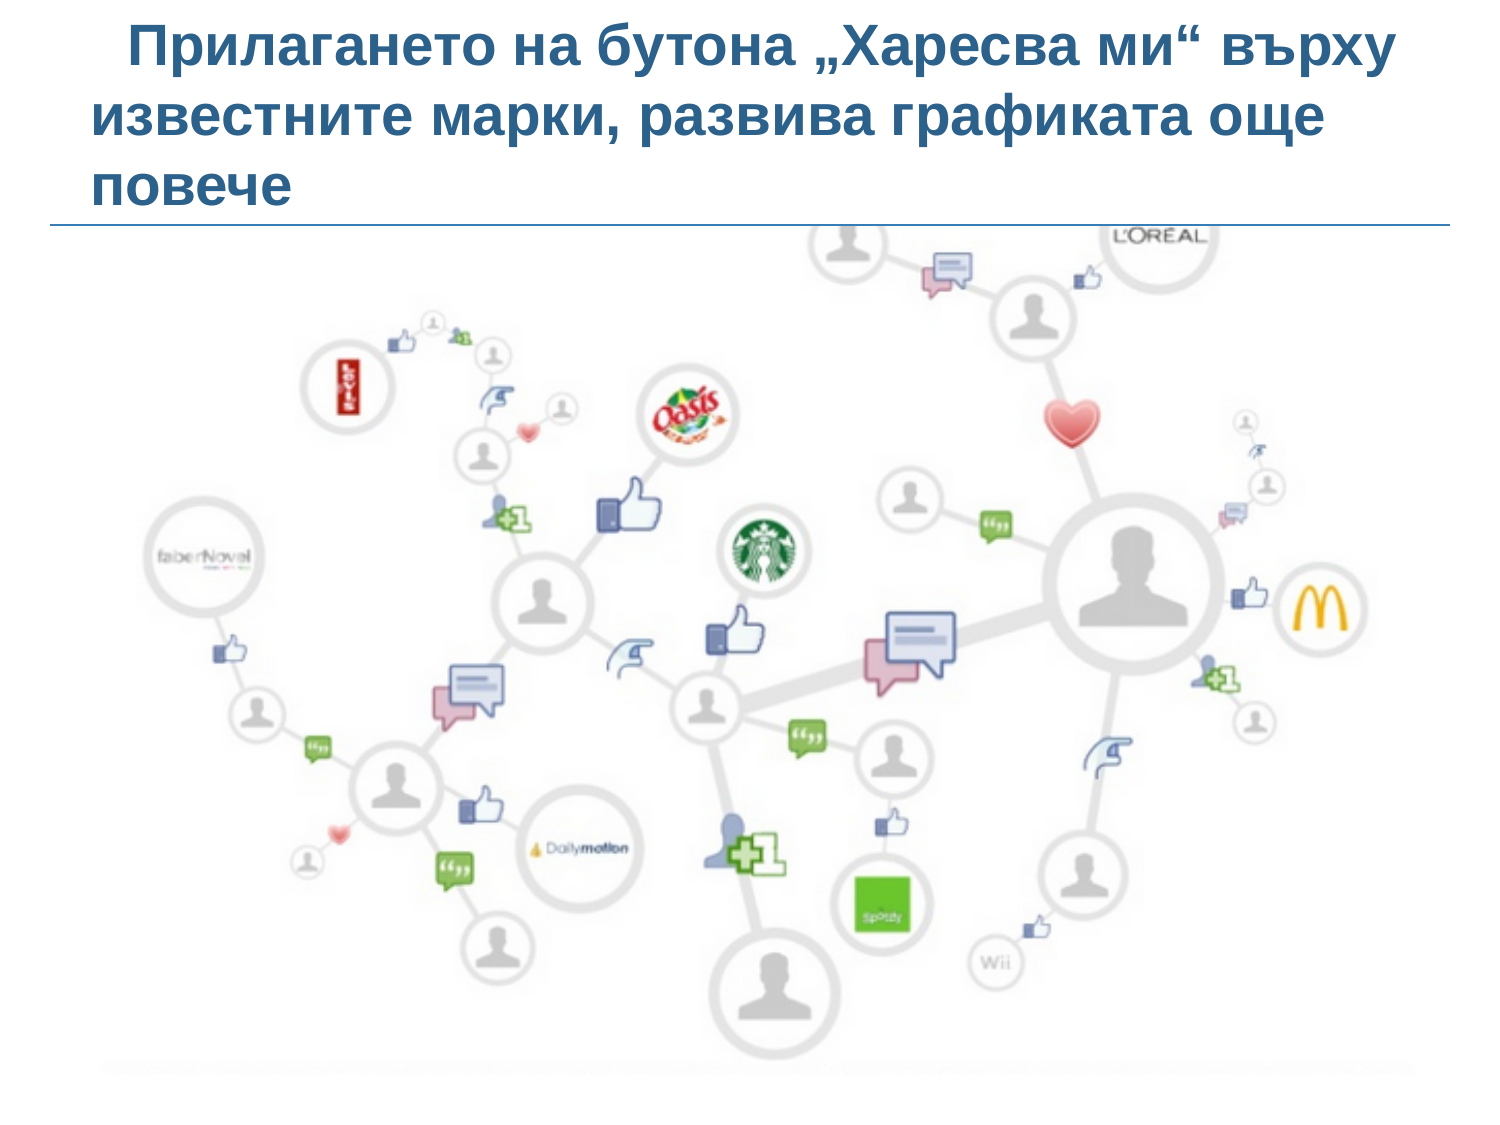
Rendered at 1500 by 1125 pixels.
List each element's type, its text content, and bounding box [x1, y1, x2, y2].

title Прилагането на бутона „Харесва ми“ върху известните марки, развива графиката още повече [75, 45, 1425, 224]
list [99, 234, 1415, 1076]
